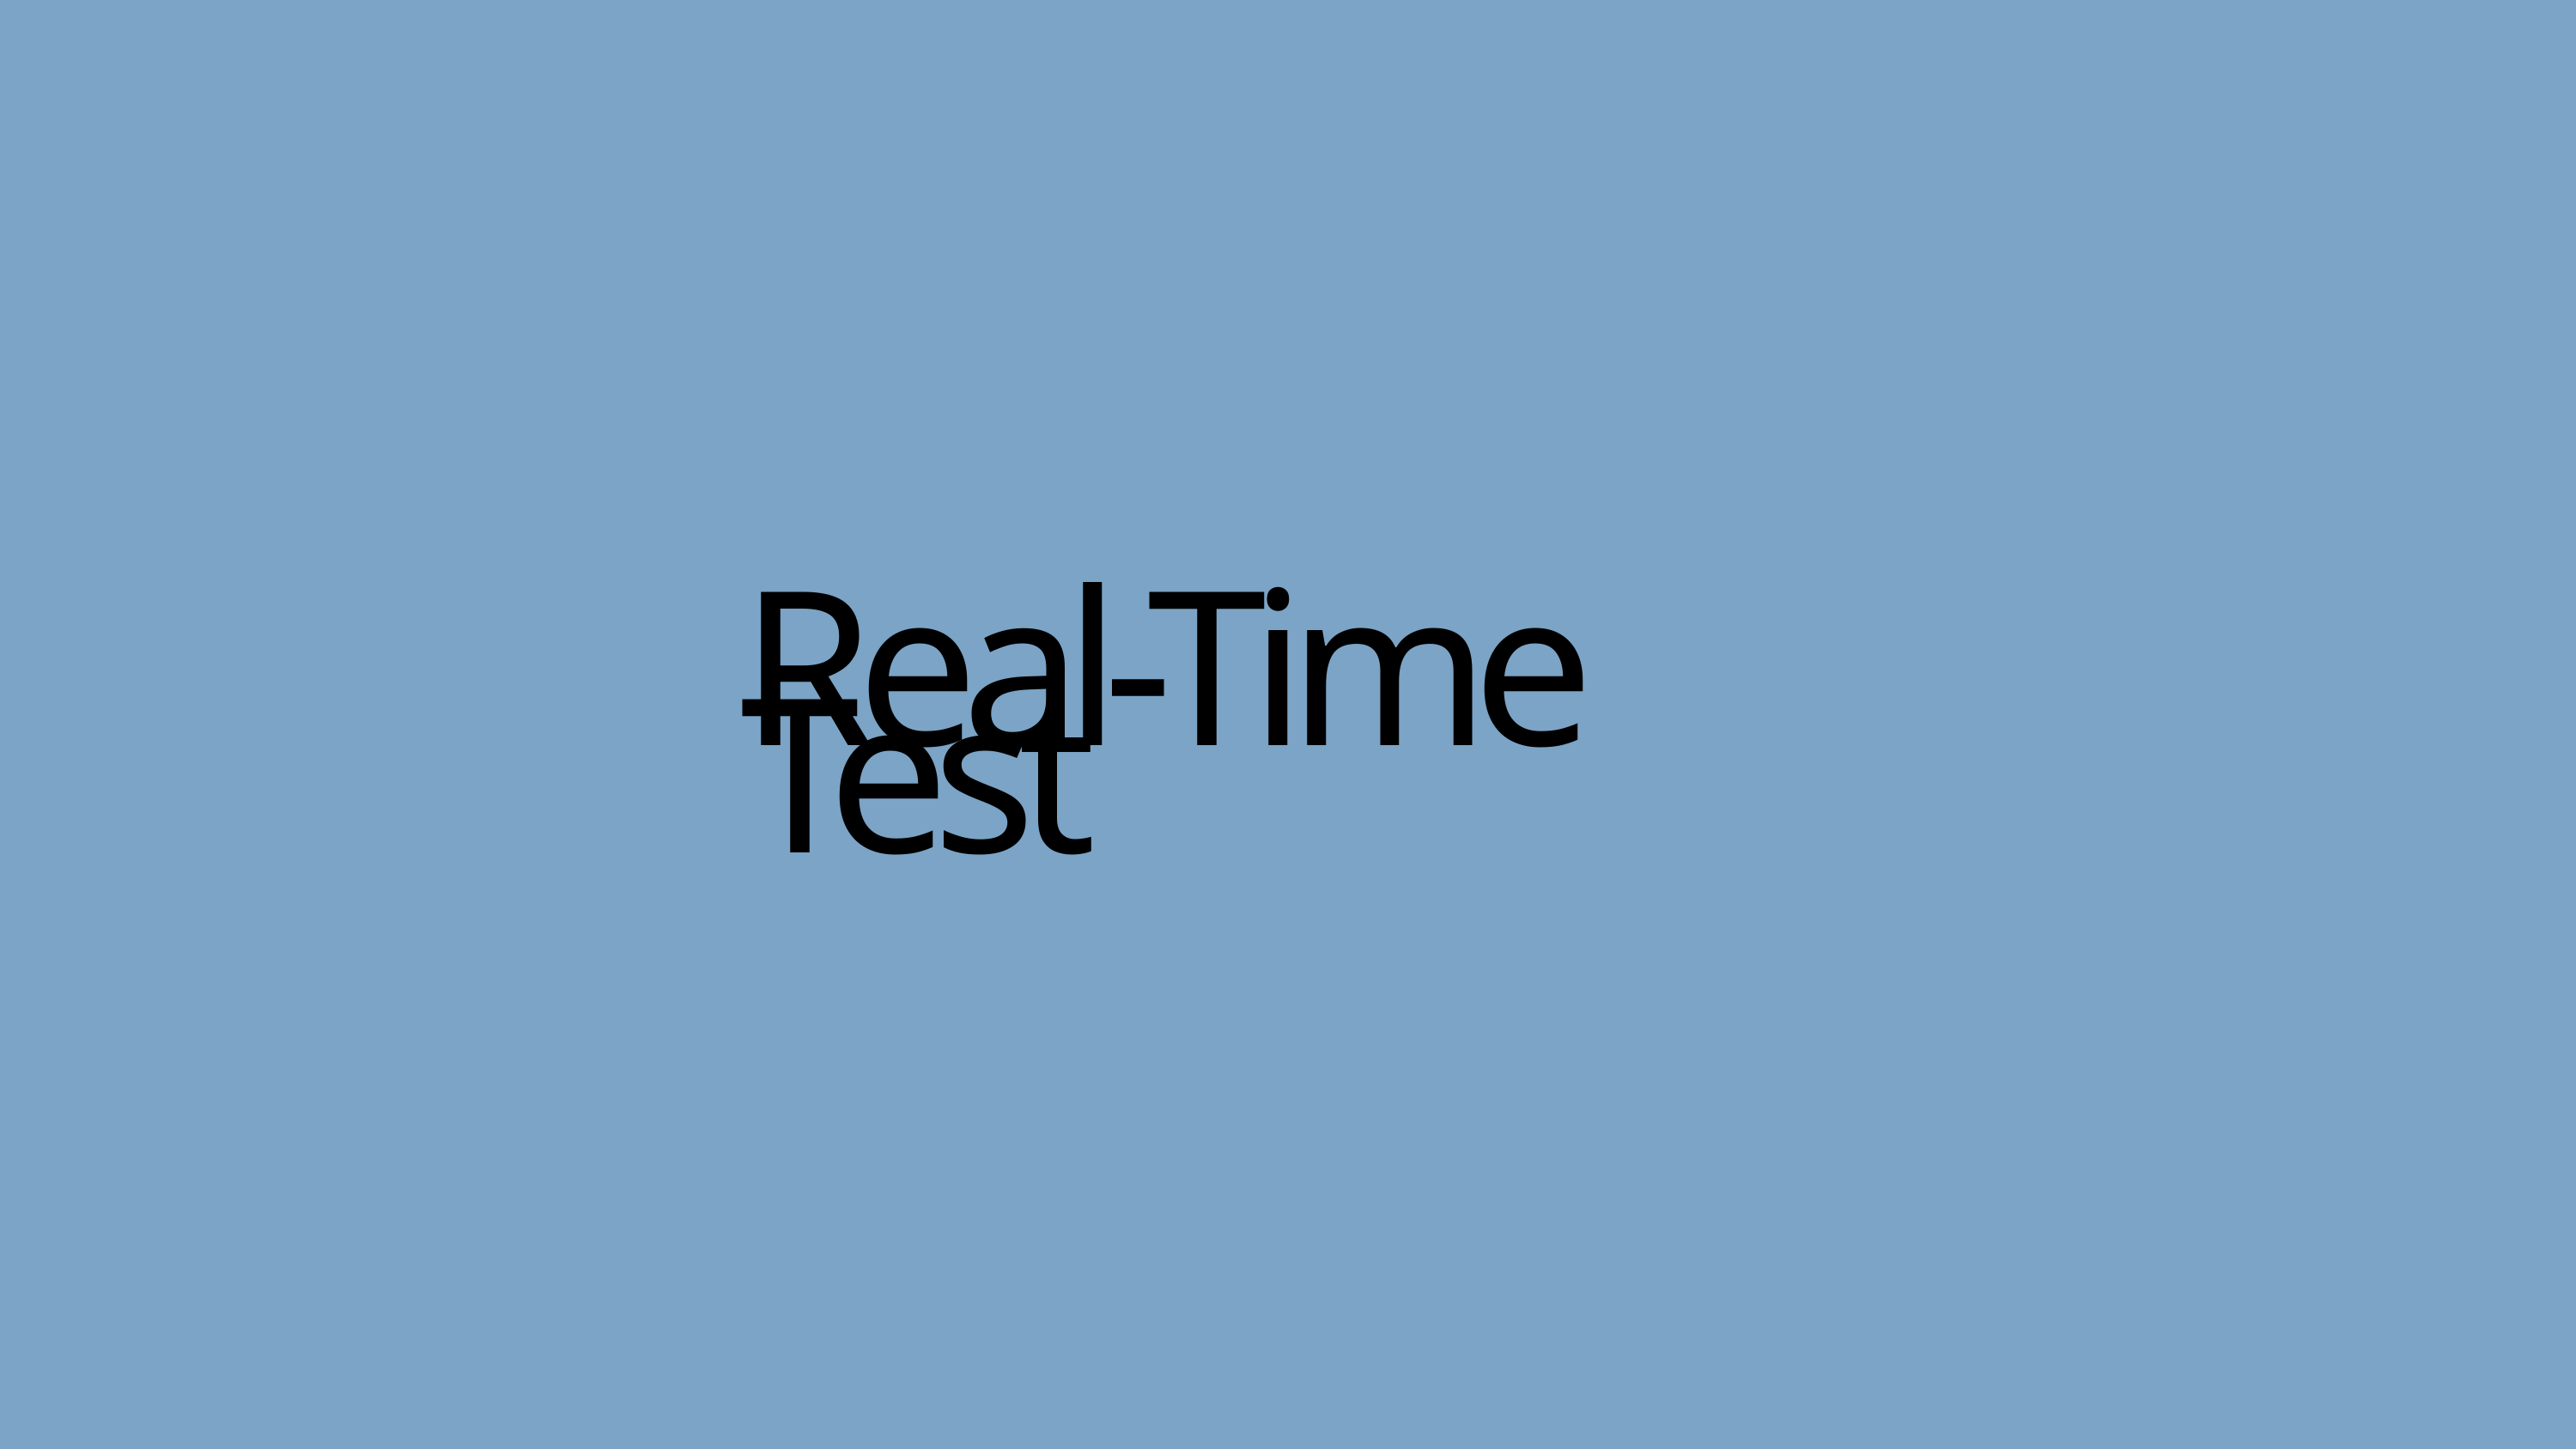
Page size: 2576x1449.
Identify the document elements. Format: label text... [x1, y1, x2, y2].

text_box Real-Time Test [740, 681, 1836, 896]
